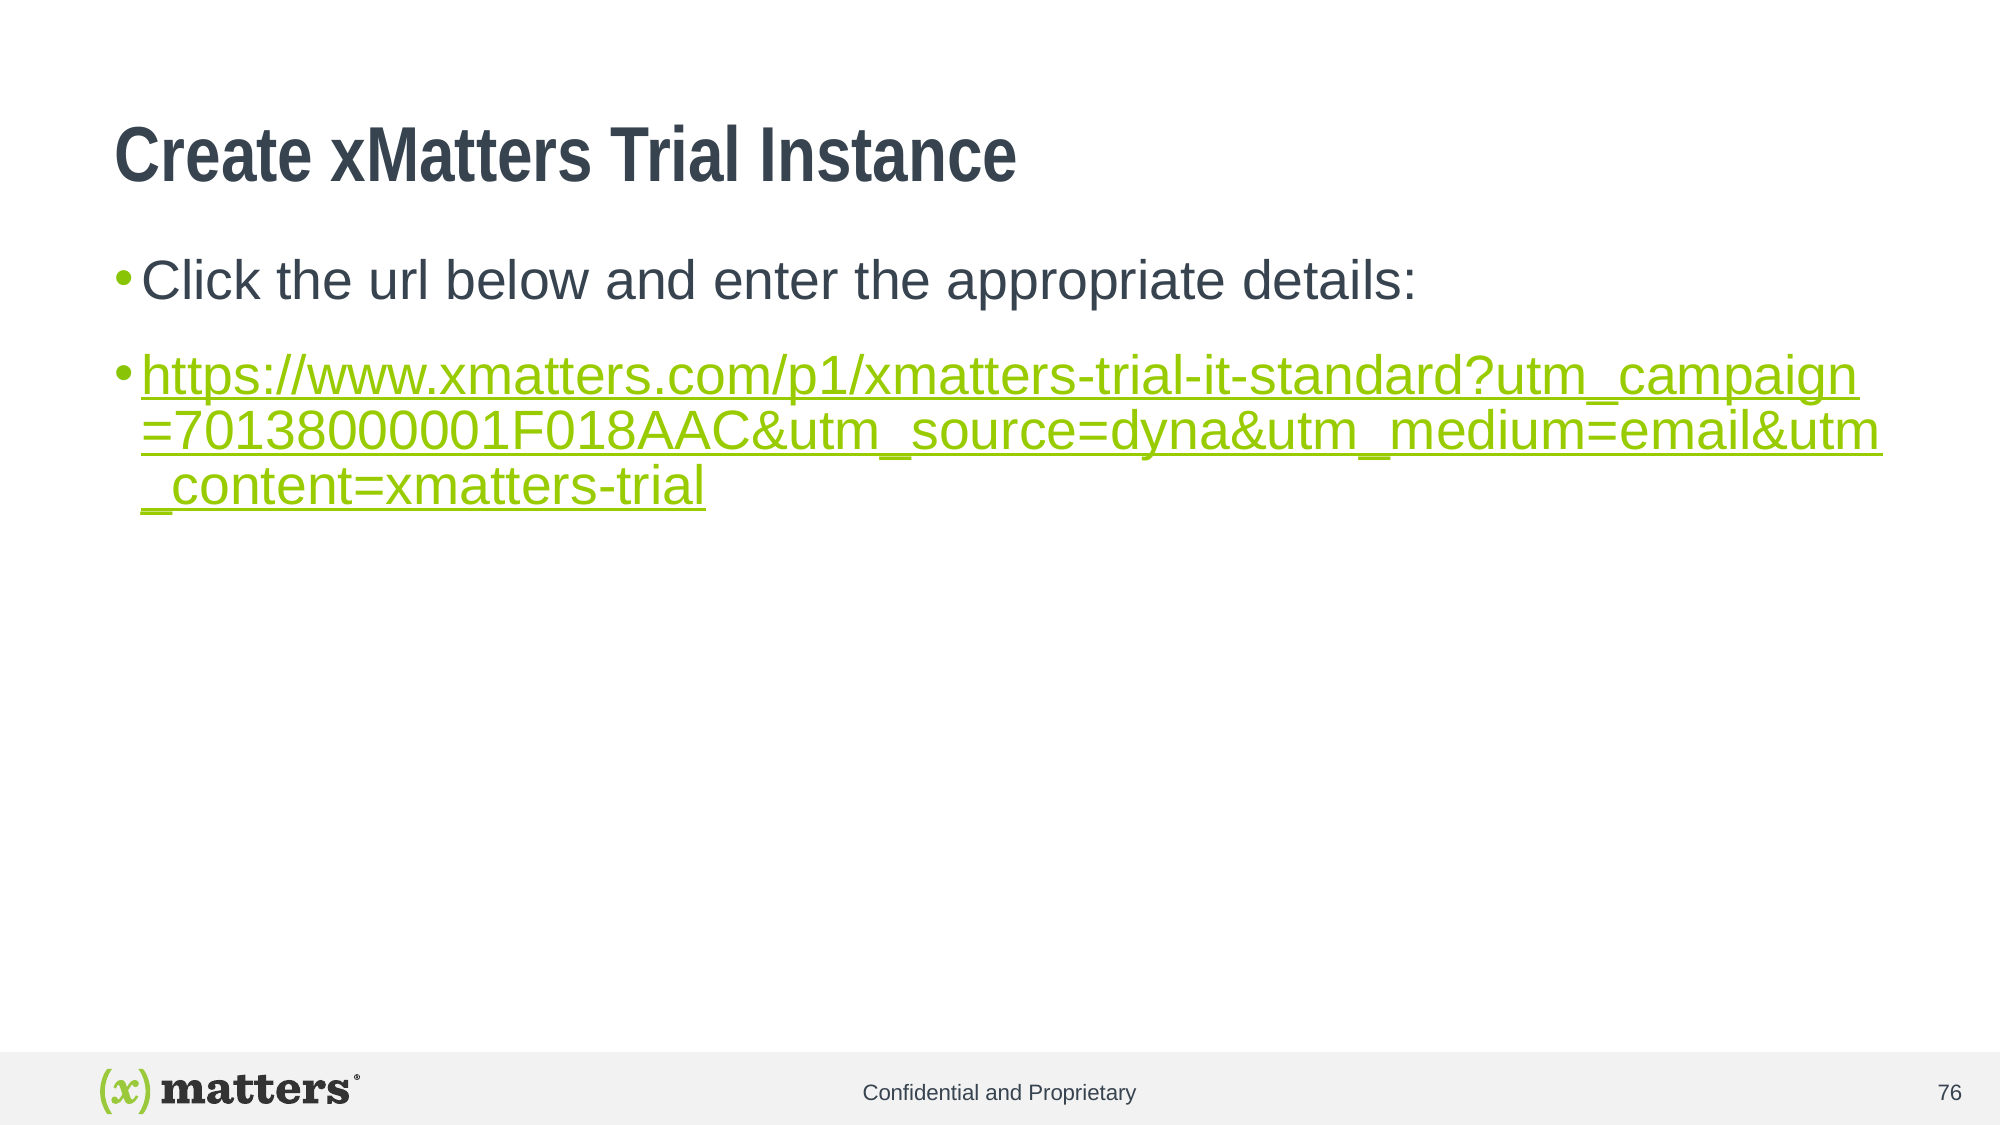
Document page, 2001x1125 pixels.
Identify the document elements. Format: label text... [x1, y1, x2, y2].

title Create xMatters Trial Instance [99, 72, 1900, 229]
footer Confidential and Proprietary [683, 1060, 1317, 1123]
slide_number 76 [1899, 1060, 2000, 1123]
list Click the url below and enter the appropriate details: https://www.xmatters.com/p1/xmatters-trial-it-standard?utm_campaign=70138000001F018AAC&utm_source=dyna&utm_medium=email&utm_content=xmatters-trial [99, 229, 1900, 1053]
